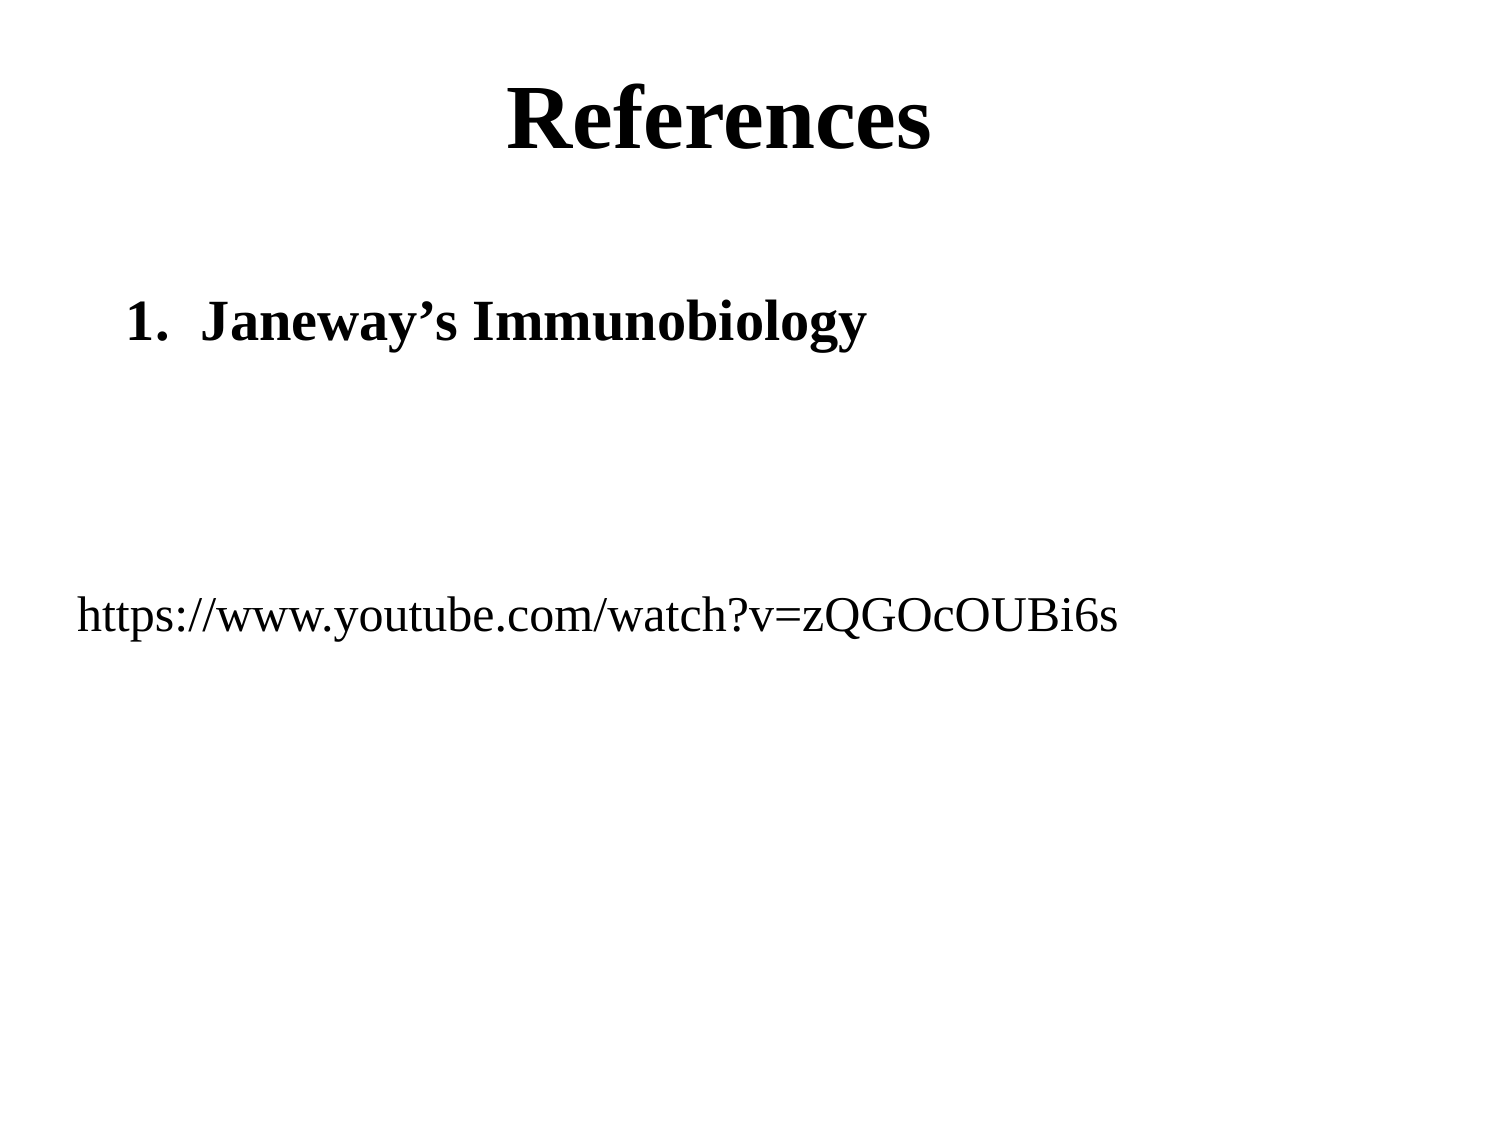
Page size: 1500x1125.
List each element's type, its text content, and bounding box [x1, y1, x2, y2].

text_box https://www.youtube.com/watch?v=zQGOcOUBi6s [62, 574, 1325, 649]
text_box References [491, 49, 948, 175]
text_box Janeway’s Immunobiology [111, 274, 884, 430]
